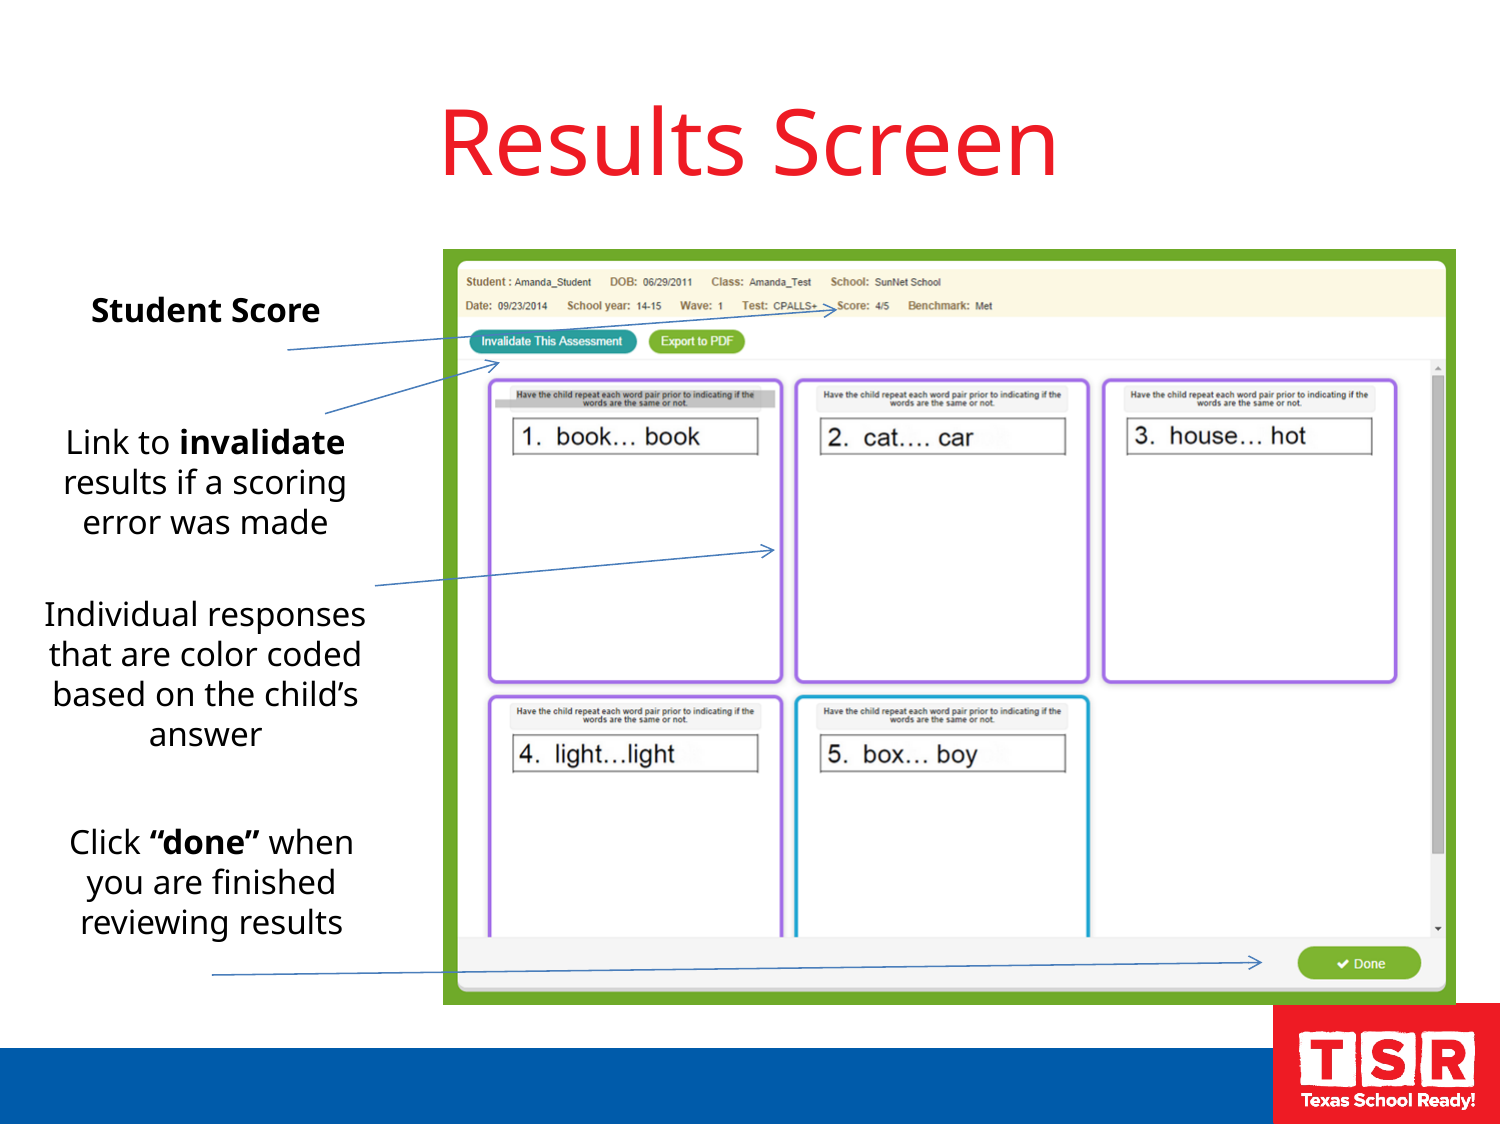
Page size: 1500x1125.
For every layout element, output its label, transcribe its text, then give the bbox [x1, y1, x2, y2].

picture [443, 249, 1456, 1005]
text_box Link to invalidate results if a scoring error was made [12, 413, 399, 549]
picture [1299, 1031, 1475, 1110]
title Results Screen [75, 45, 1425, 233]
text_box Individual responses that are color coded based on the child’s answer [12, 585, 399, 761]
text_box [324, 362, 501, 414]
text_box Click “done” when you are finished reviewing results [37, 813, 387, 949]
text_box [211, 962, 1263, 976]
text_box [287, 309, 838, 351]
text_box Student Score [62, 281, 350, 337]
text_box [374, 549, 776, 586]
